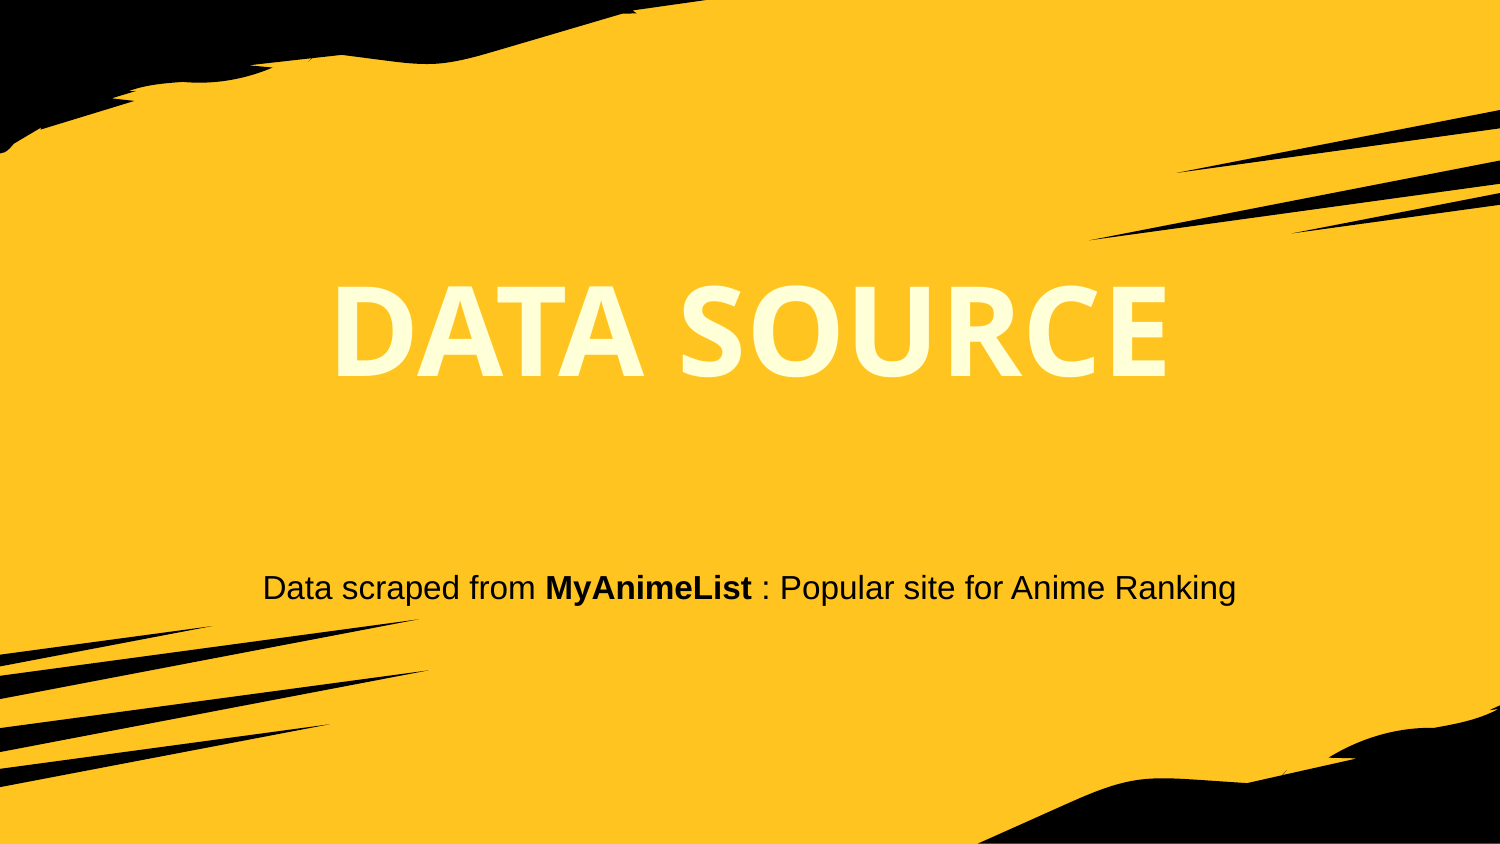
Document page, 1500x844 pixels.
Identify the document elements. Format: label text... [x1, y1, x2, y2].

subtitle Data scraped from MyAnimeList : Popular site for Anime Ranking [238, 565, 1262, 608]
title DATA SOURCE [197, 235, 1303, 529]
